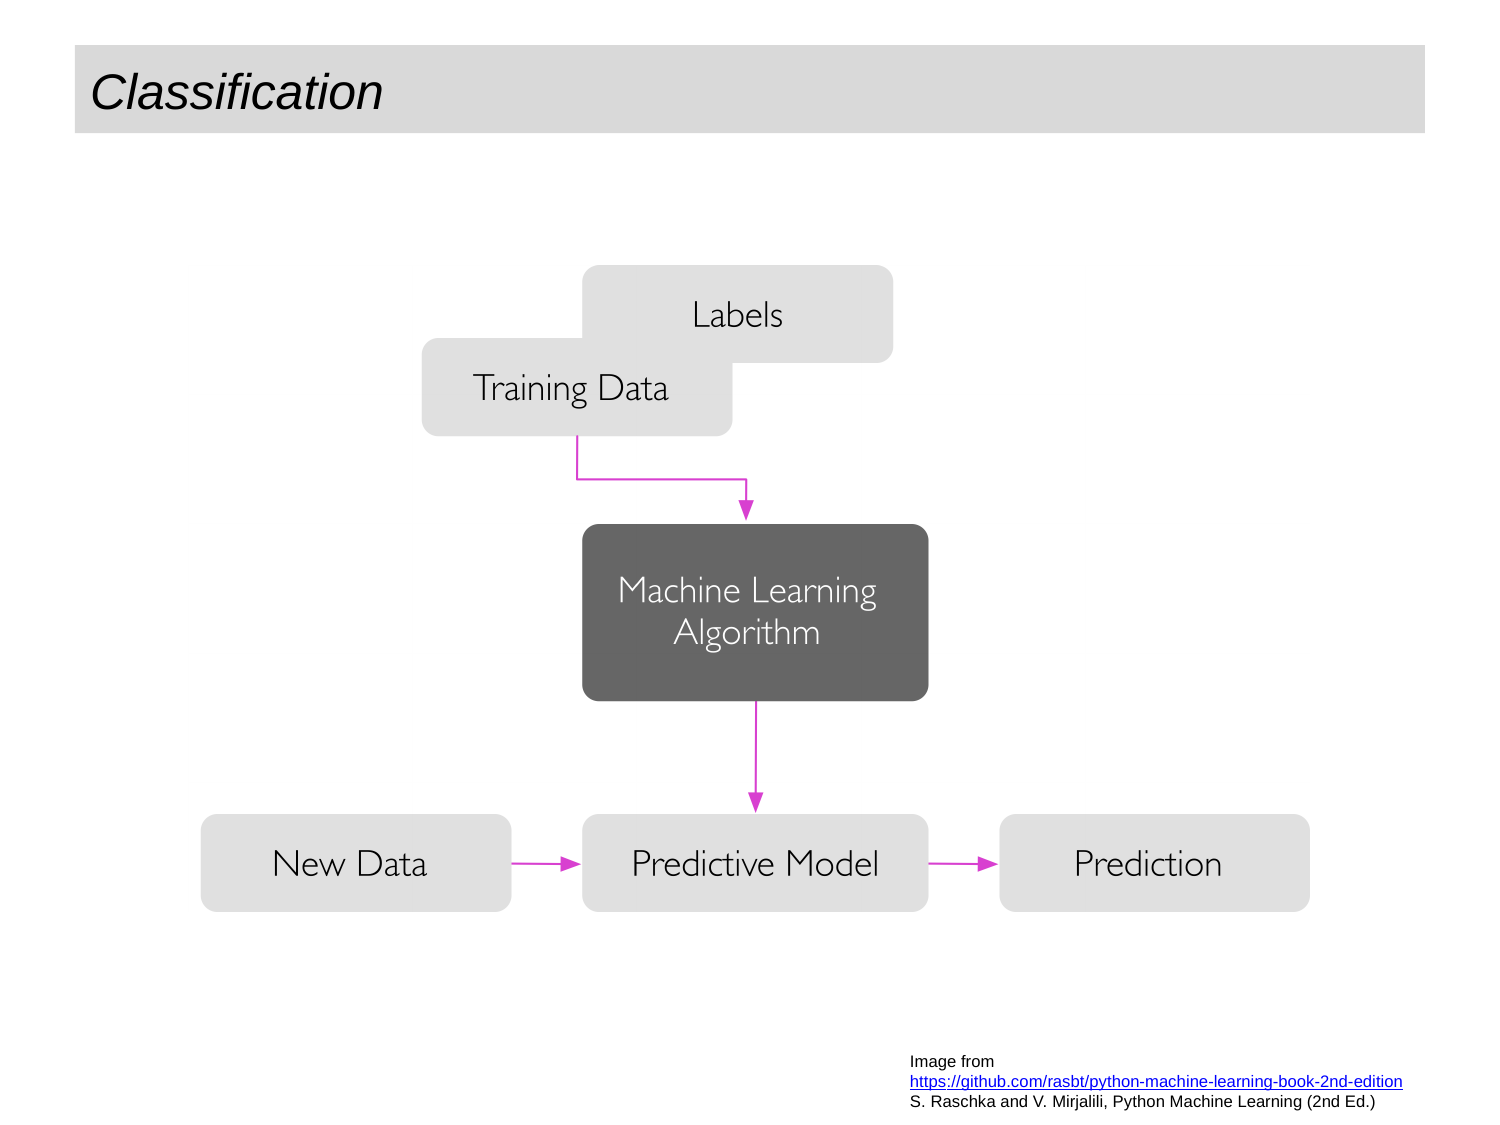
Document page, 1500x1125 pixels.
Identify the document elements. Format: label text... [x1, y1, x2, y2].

picture [188, 265, 1310, 912]
text_box Image from https://github.com/rasbt/python-machine-learning-book-2nd-edition S. Raschka and V. Mirjalili, Python Machine Learning (2nd Ed.) [895, 1043, 1425, 1119]
text_box Classification [74, 45, 1425, 134]
